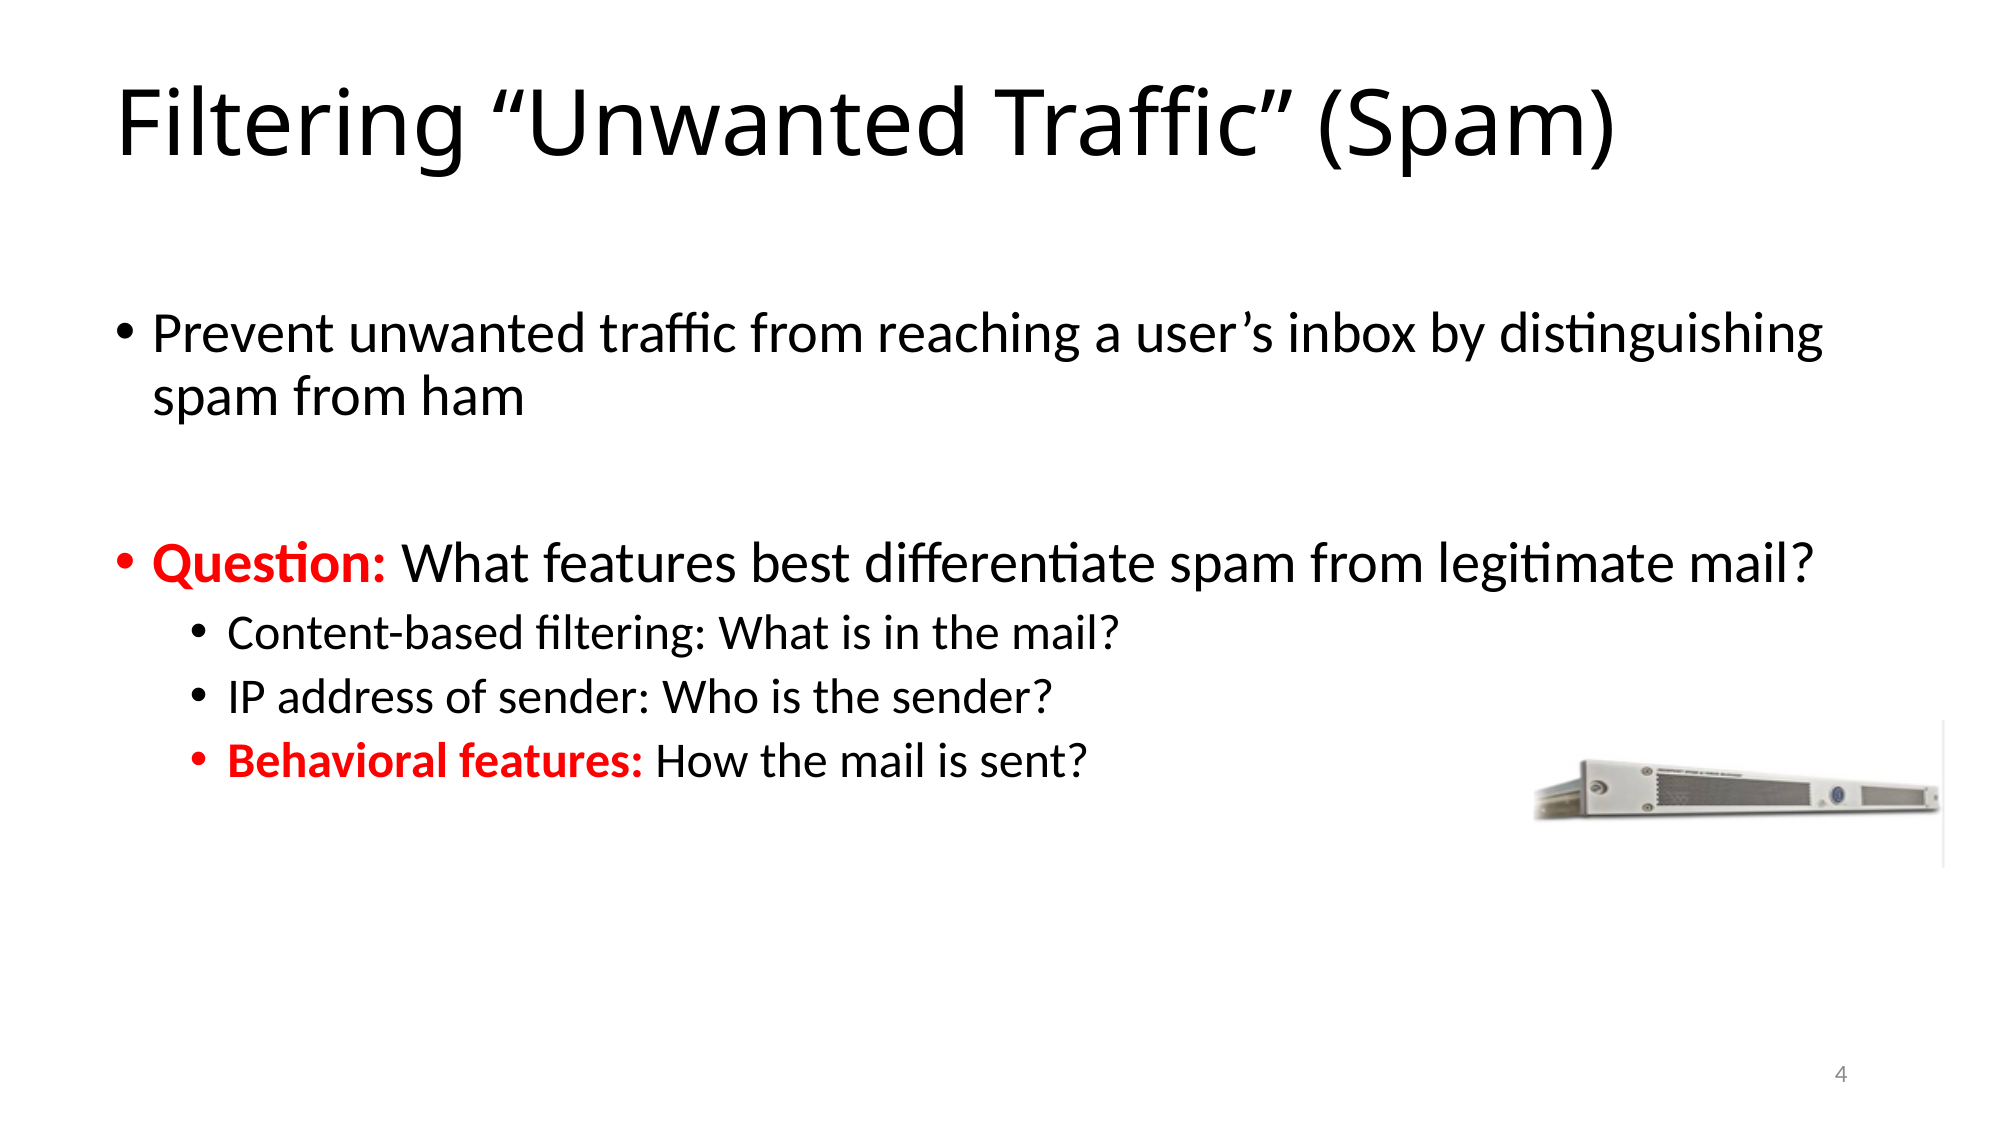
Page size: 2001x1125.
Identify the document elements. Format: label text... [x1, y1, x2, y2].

list Prevent unwanted traffic from reaching a user’s inbox by distinguishing spam from ham Question: What features best differentiate spam from legitimate mail? Content-based filtering: What is in the mail? IP address of sender: Who is the sender? Behavioral features: How the mail is sent? [99, 295, 1900, 1038]
slide_number 4 [1412, 1042, 1863, 1103]
picture [1533, 720, 1949, 868]
title Filtering “Unwanted Traffic” (Spam) [99, 45, 1900, 207]
